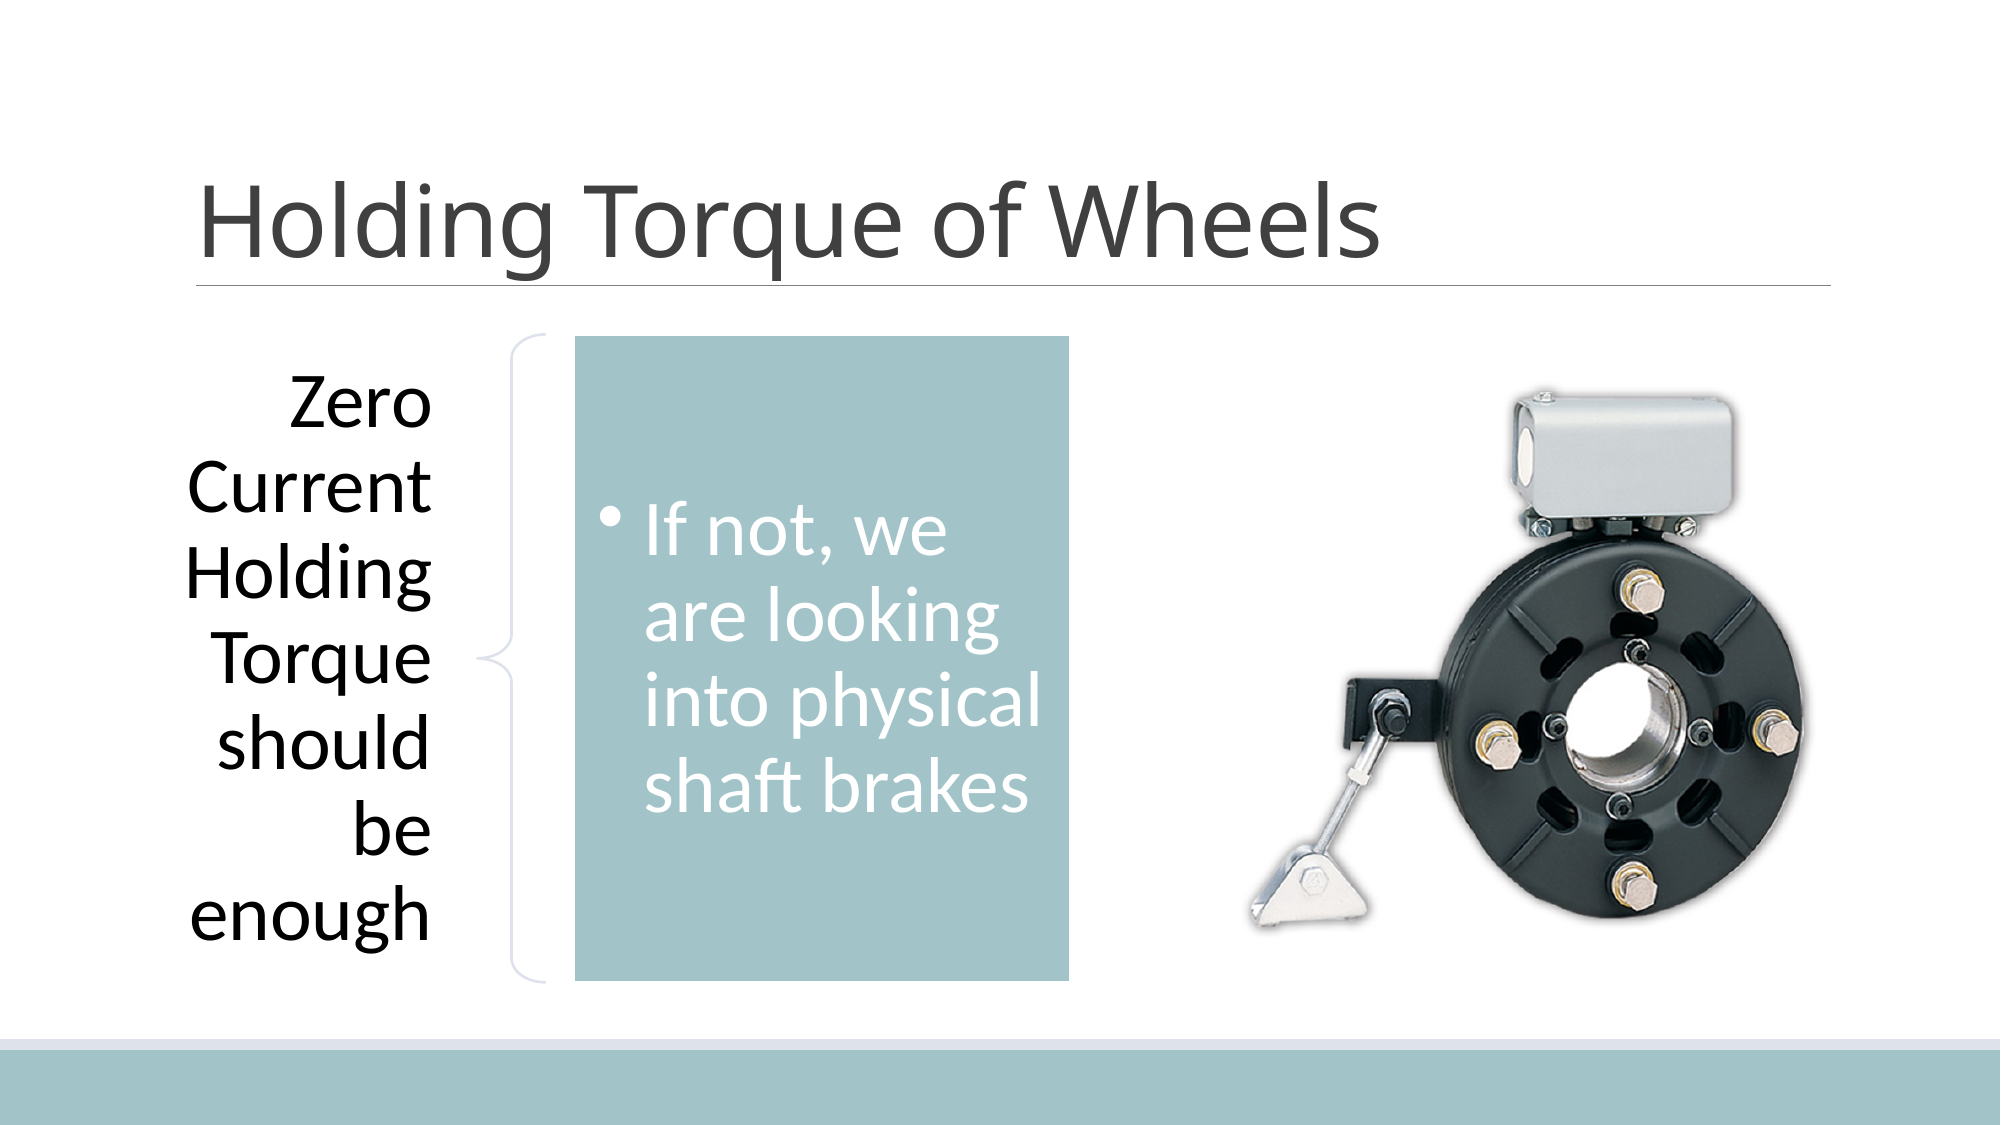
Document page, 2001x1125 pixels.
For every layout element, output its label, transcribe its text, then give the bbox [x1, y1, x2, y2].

picture [1290, 320, 1864, 996]
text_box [0, 259, 1290, 1058]
title Holding Torque of Wheels [180, 47, 1830, 285]
